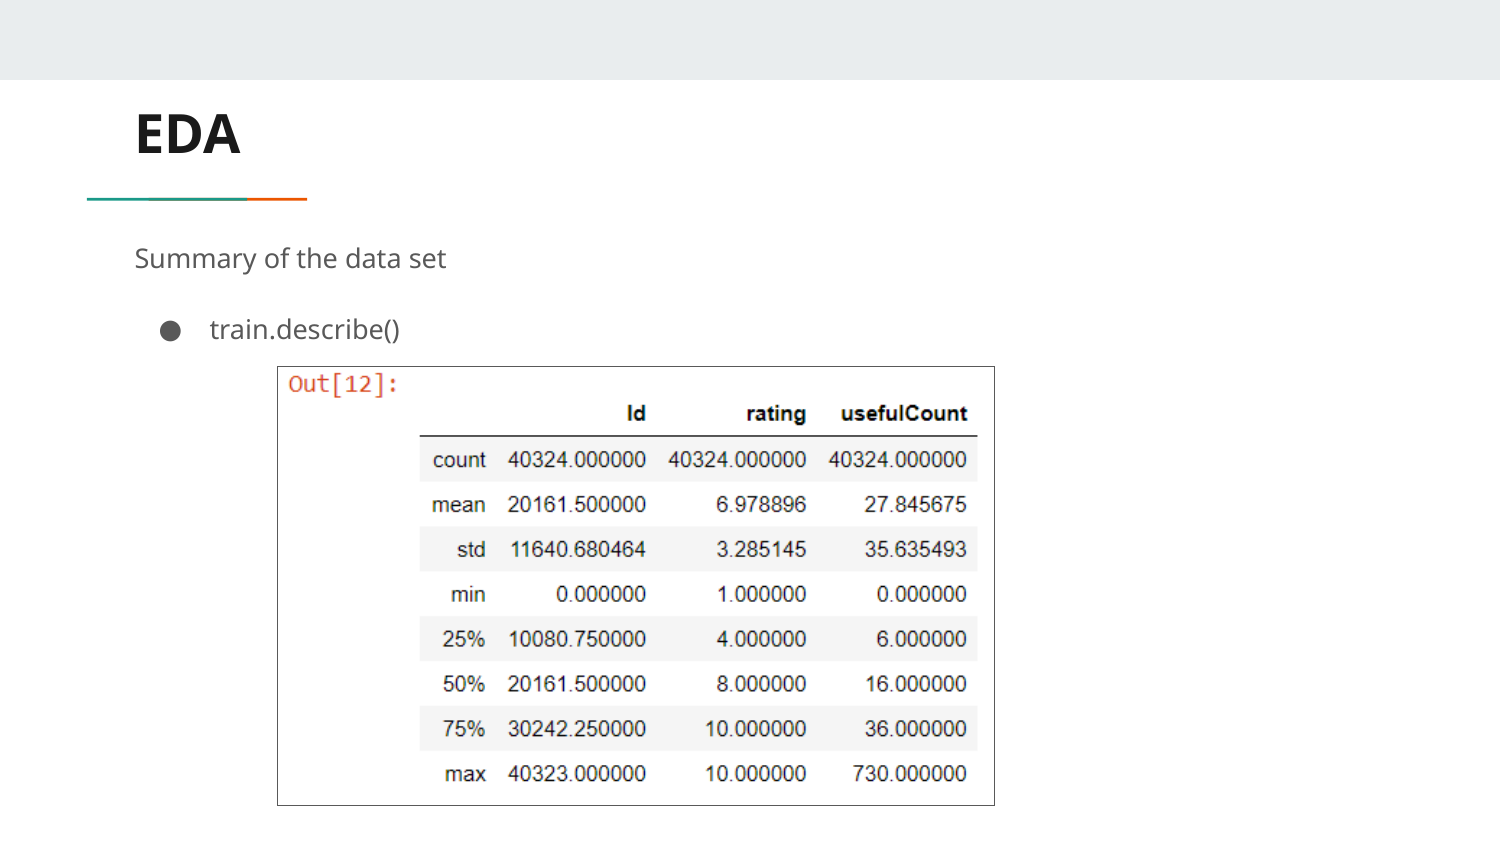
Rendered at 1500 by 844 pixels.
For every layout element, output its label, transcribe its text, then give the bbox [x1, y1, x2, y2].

list Summary of the data set train.describe() [119, 221, 1381, 593]
title EDA [119, 84, 1381, 173]
picture [277, 366, 995, 806]
